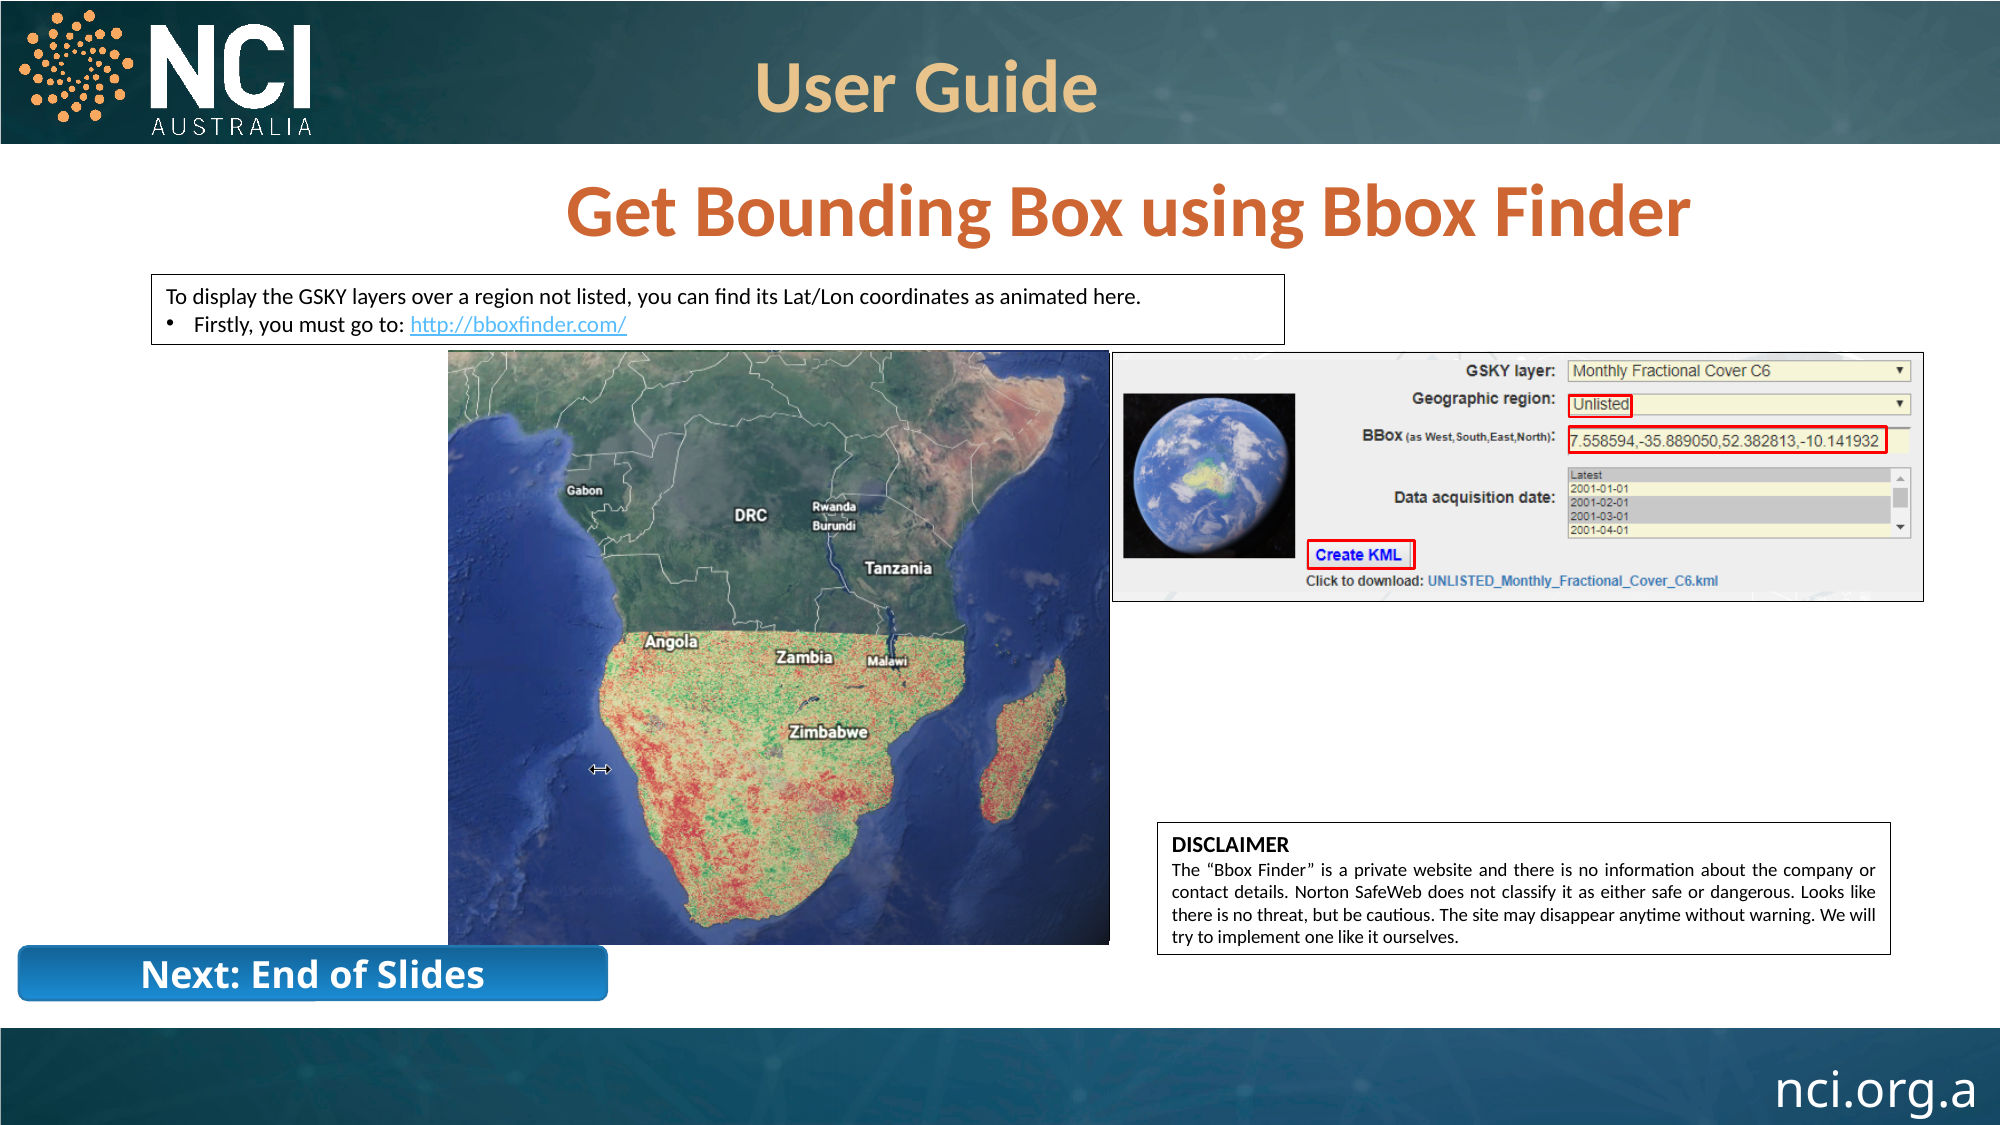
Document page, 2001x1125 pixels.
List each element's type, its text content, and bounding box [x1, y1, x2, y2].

picture [2, 1028, 2000, 1125]
text_box Next: End of Slides [17, 945, 609, 1002]
picture [1112, 351, 1924, 602]
text_box User Guide [334, 29, 1519, 135]
text_box To display the GSKY layers over a region not listed, you can find its Lat/Lon coordinates as animated here. Firstly, you must go to: http://bboxfinder.com/ [151, 274, 1285, 345]
picture [2, 2, 2000, 144]
text_box Get Bounding Box using Bbox Finder [551, 154, 1709, 260]
picture [447, 350, 1110, 945]
text_box DISCLAIMER The “Bbox Finder” is a private website and there is no information about the company or contact details. Norton SafeWeb does not classify it as either safe or dangerous. Looks like there is no threat, but be cautious. The site may disappear anytime without warning. We will try to implement one like it ourselves. [1157, 822, 1891, 955]
